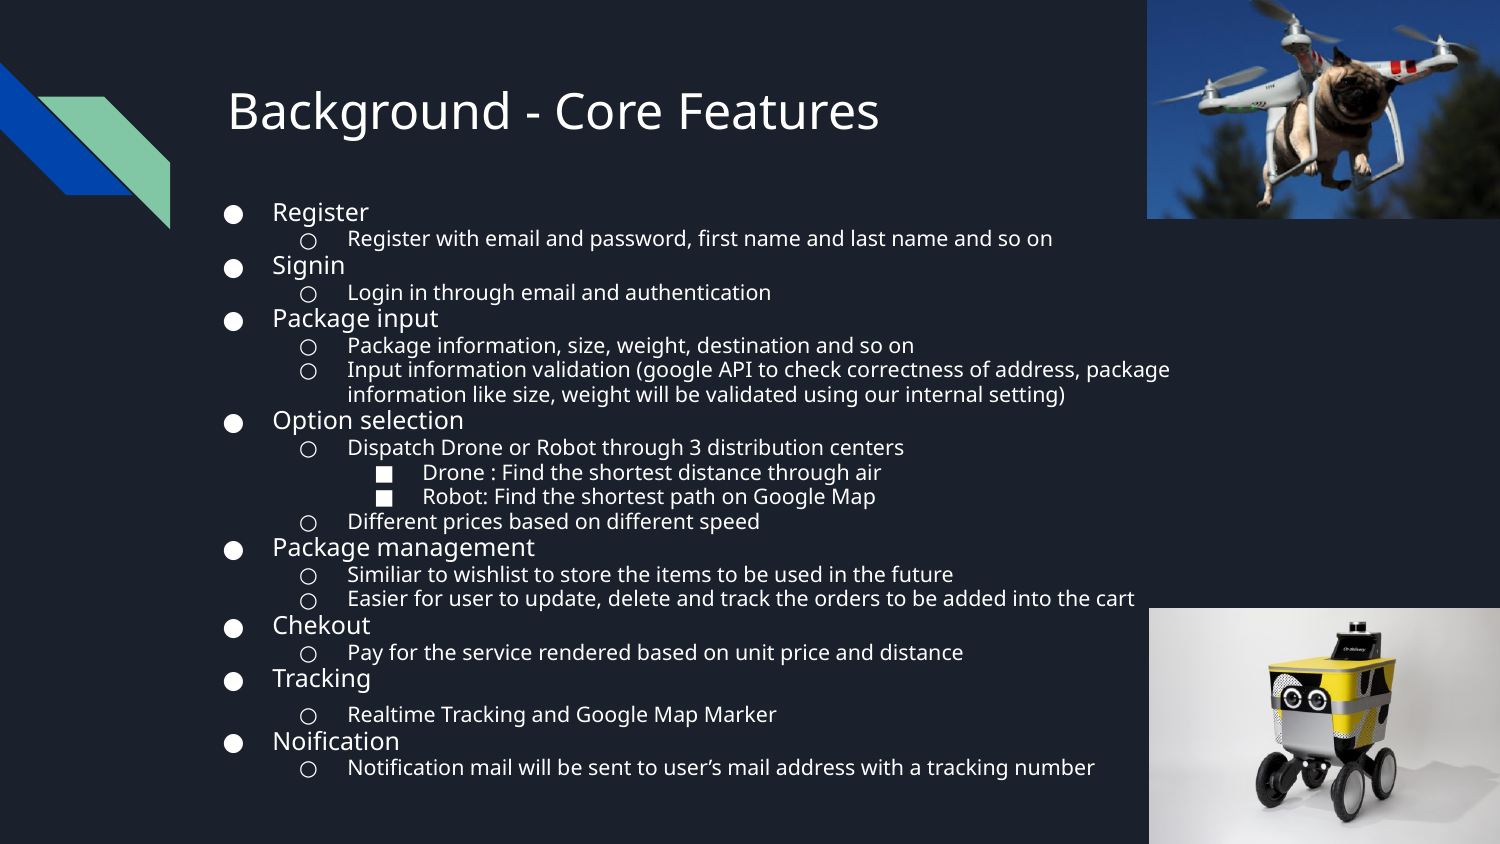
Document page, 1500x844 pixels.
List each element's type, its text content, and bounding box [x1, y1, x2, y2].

list Register Register with email and password, first name and last name and so on Signin Login in through email and authentication Package input Package information, size, weight, destination and so on Input information validation (google API to check correctness of address, package information like size, weight will be validated using our internal setting) Option selection Dispatch Drone or Robot through 3 distribution centers Drone : Find the shortest distance through air Robot: Find the shortest path on Google Map Different prices based on different speed Package management Similiar to wishlist to store the items to be used in the future Easier for user to update, delete and track the orders to be added into the cart Chekout Pay for the service rendered based on unit price and distance Tracking Realtime Tracking and Google Map Marker Noification Notification mail will be sent to user’s mail address with a tracking number [182, 183, 1234, 795]
picture [1146, 0, 1500, 219]
title Background - Core Features [212, 64, 1141, 215]
picture [1149, 608, 1500, 844]
